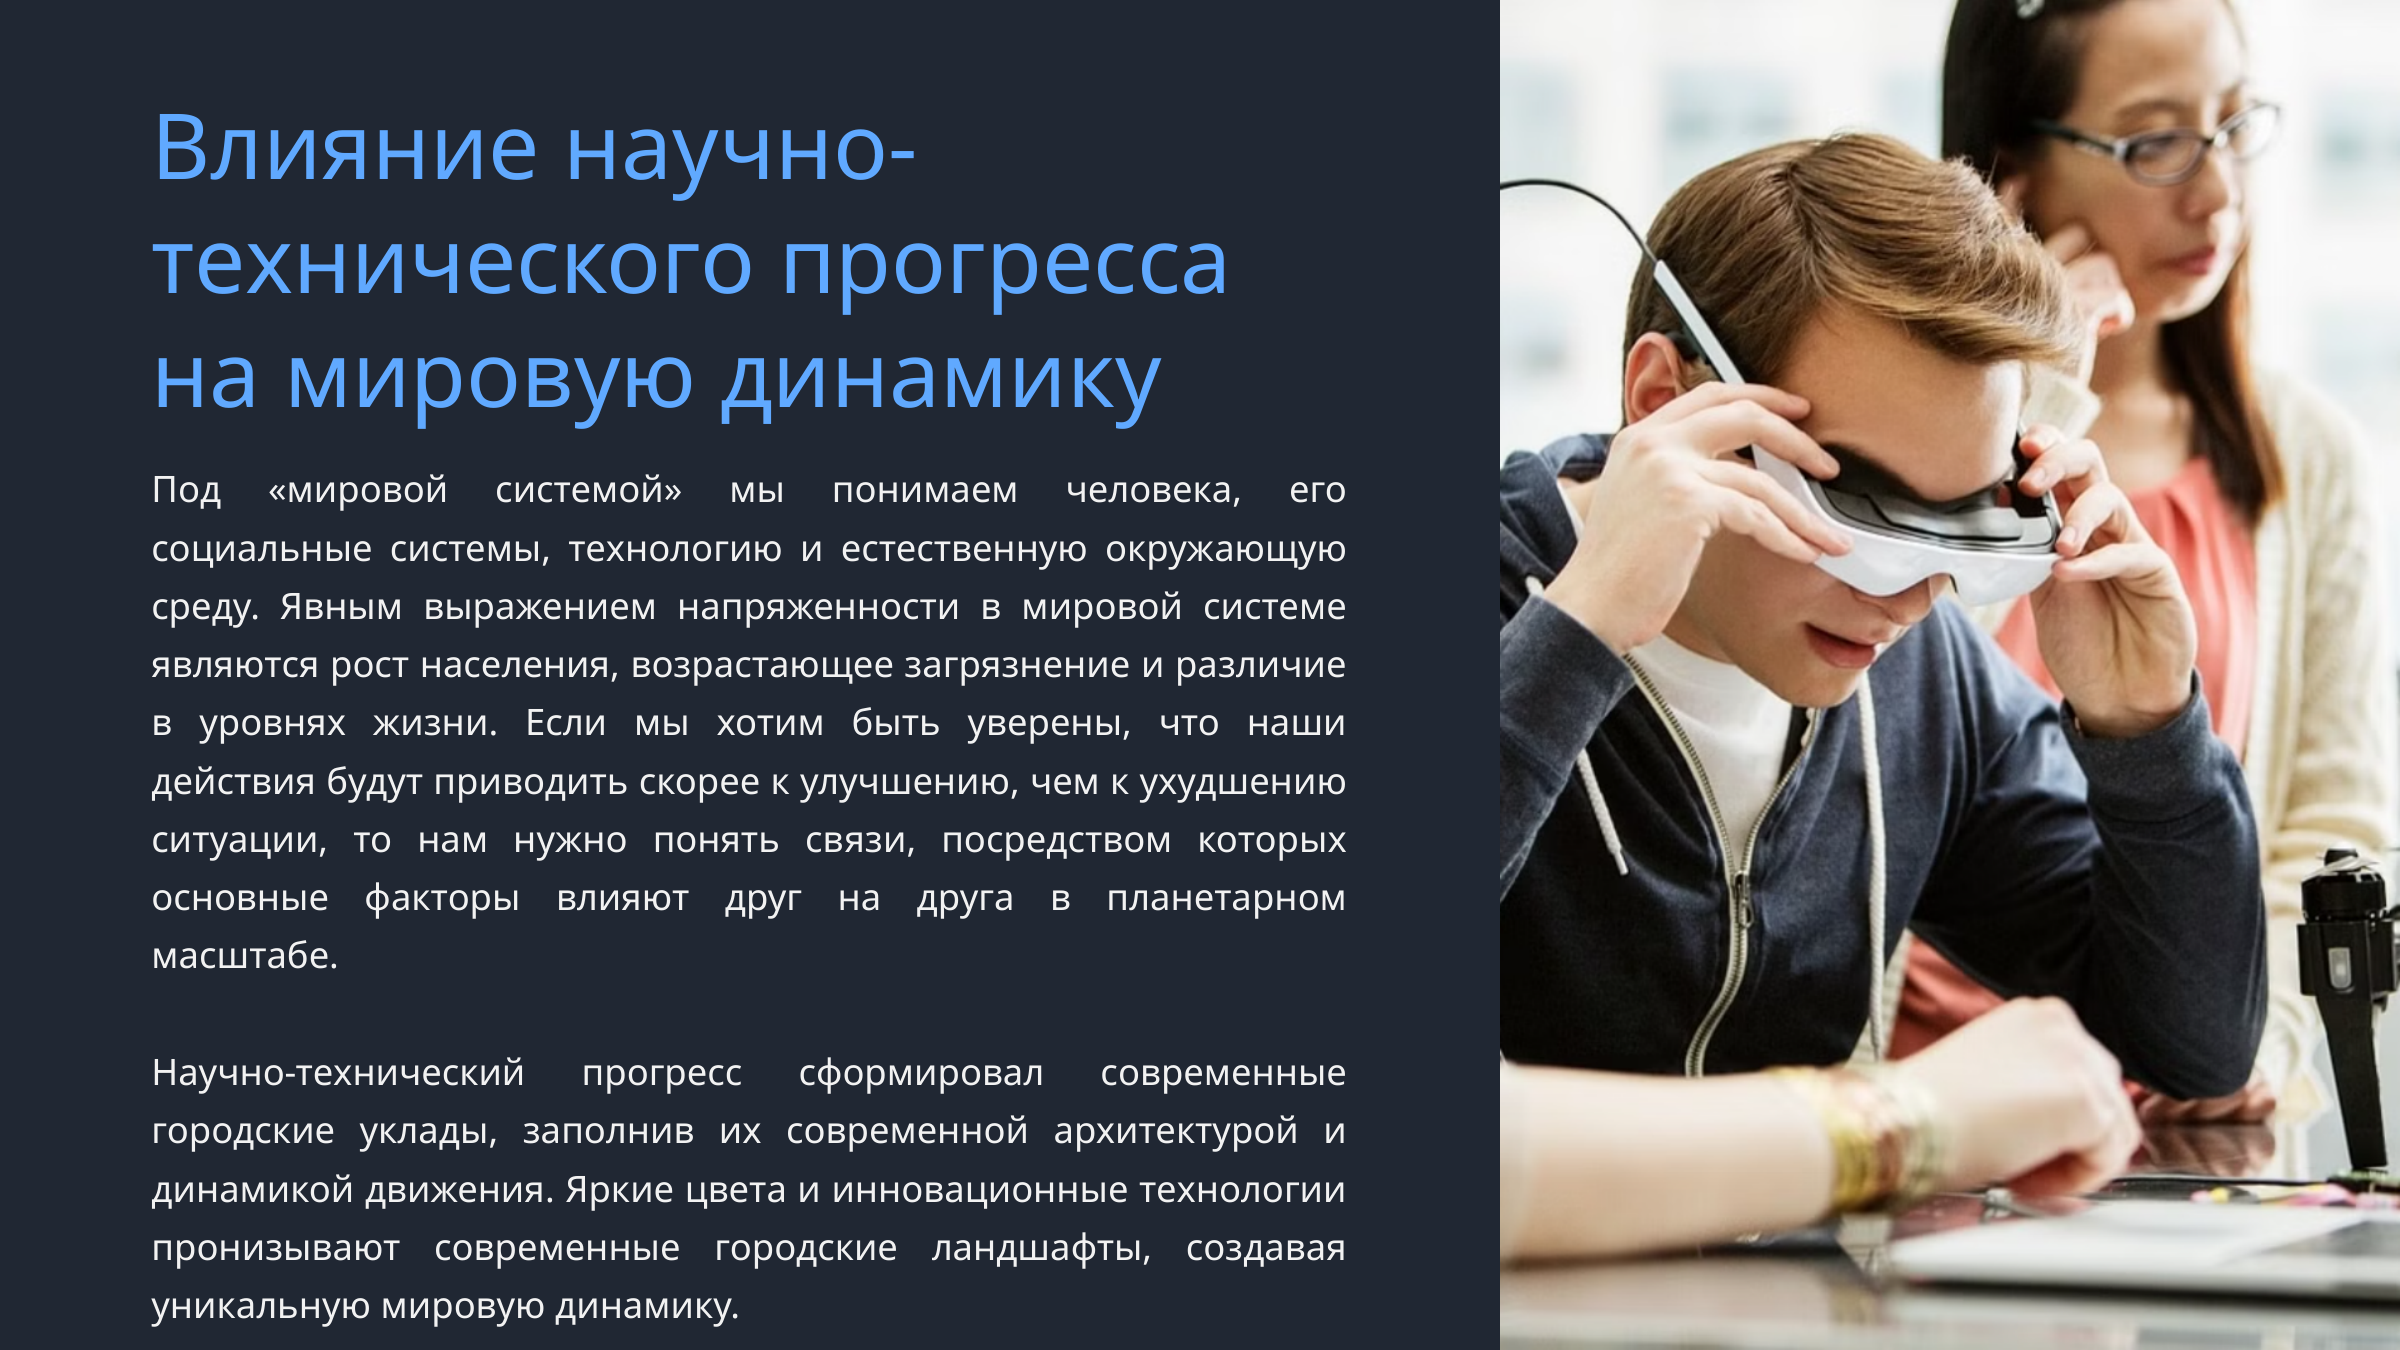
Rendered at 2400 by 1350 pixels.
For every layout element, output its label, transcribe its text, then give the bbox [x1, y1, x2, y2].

text_box [0, 0, 1499, 1350]
text_box Влияние научно-технического прогресса на мировую динамику [136, 76, 1364, 419]
text_box Под «мировой системой» мы понимаем человека, его социальные системы, технологию и естественную окружающую среду. Явным выражением напряженности в мировой системе являются рост населения, возрастающее загрязнение и различие в уровнях жизни. Если мы хотим быть уверены, что наши действия будут приводить скорее к улучшению, чем к ухудшению ситуации, то нам нужно понять связи, посредством которых основные факторы влияют друг на друга в планетарном масштабе. Научно-технический прогресс сформировал современные городские уклады, заполнив их современной архитектурой и динамикой движения. Яркие цвета и инновационные технологии пронизывают современные городские ландшафты, создавая уникальную мировую динамику. [136, 444, 1364, 1292]
picture [1499, 0, 2400, 1350]
